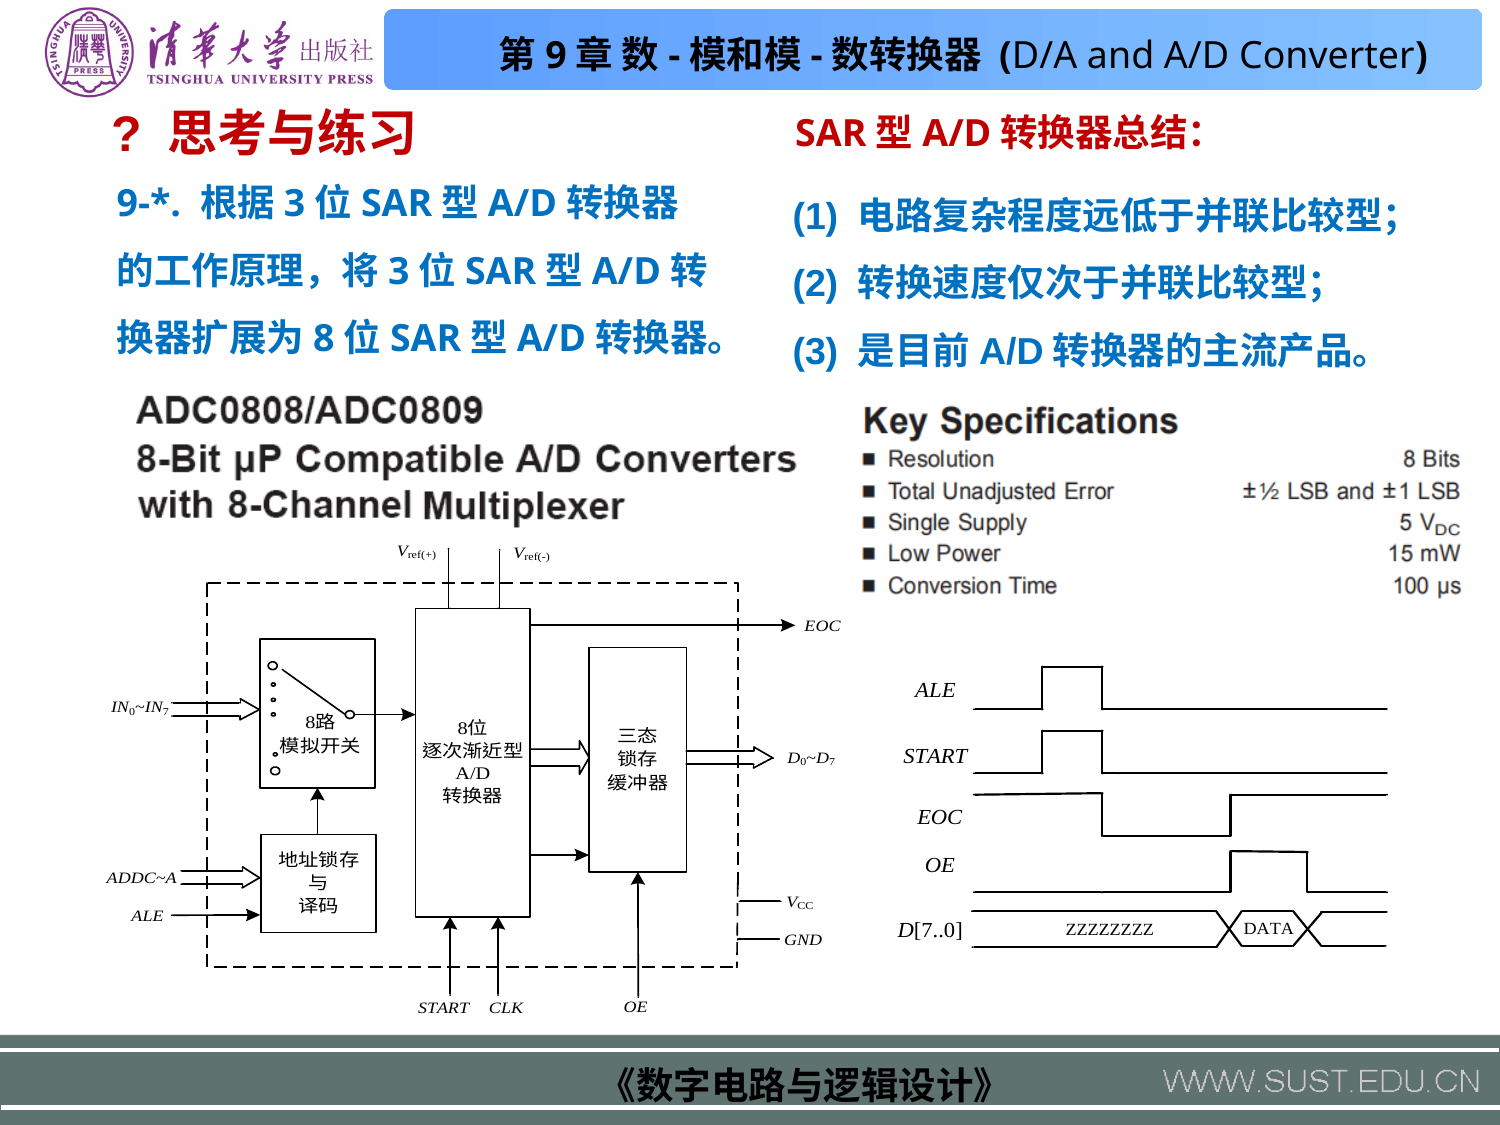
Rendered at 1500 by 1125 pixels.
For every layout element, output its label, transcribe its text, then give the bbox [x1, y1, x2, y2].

text_box ? 思考与练习 [96, 94, 433, 169]
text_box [853, 396, 1472, 611]
text_box (1) 电路复杂程度远低于并联比较型； (2) 转换速度仅次于并联比较型； (3) 是目前A/D转换器的主流产品。 [777, 161, 1435, 380]
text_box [873, 645, 1435, 963]
picture [41, 0, 376, 107]
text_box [84, 538, 854, 1025]
text_box 9-*. 根据3位SAR型A/D转换器的工作原理，将3位SAR型A/D转换器扩展为8位SAR型A/D转换器。 [101, 149, 723, 367]
text_box SAR型A/D转换器总结： [780, 101, 1247, 161]
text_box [1151, 1057, 1492, 1105]
picture [136, 392, 802, 529]
